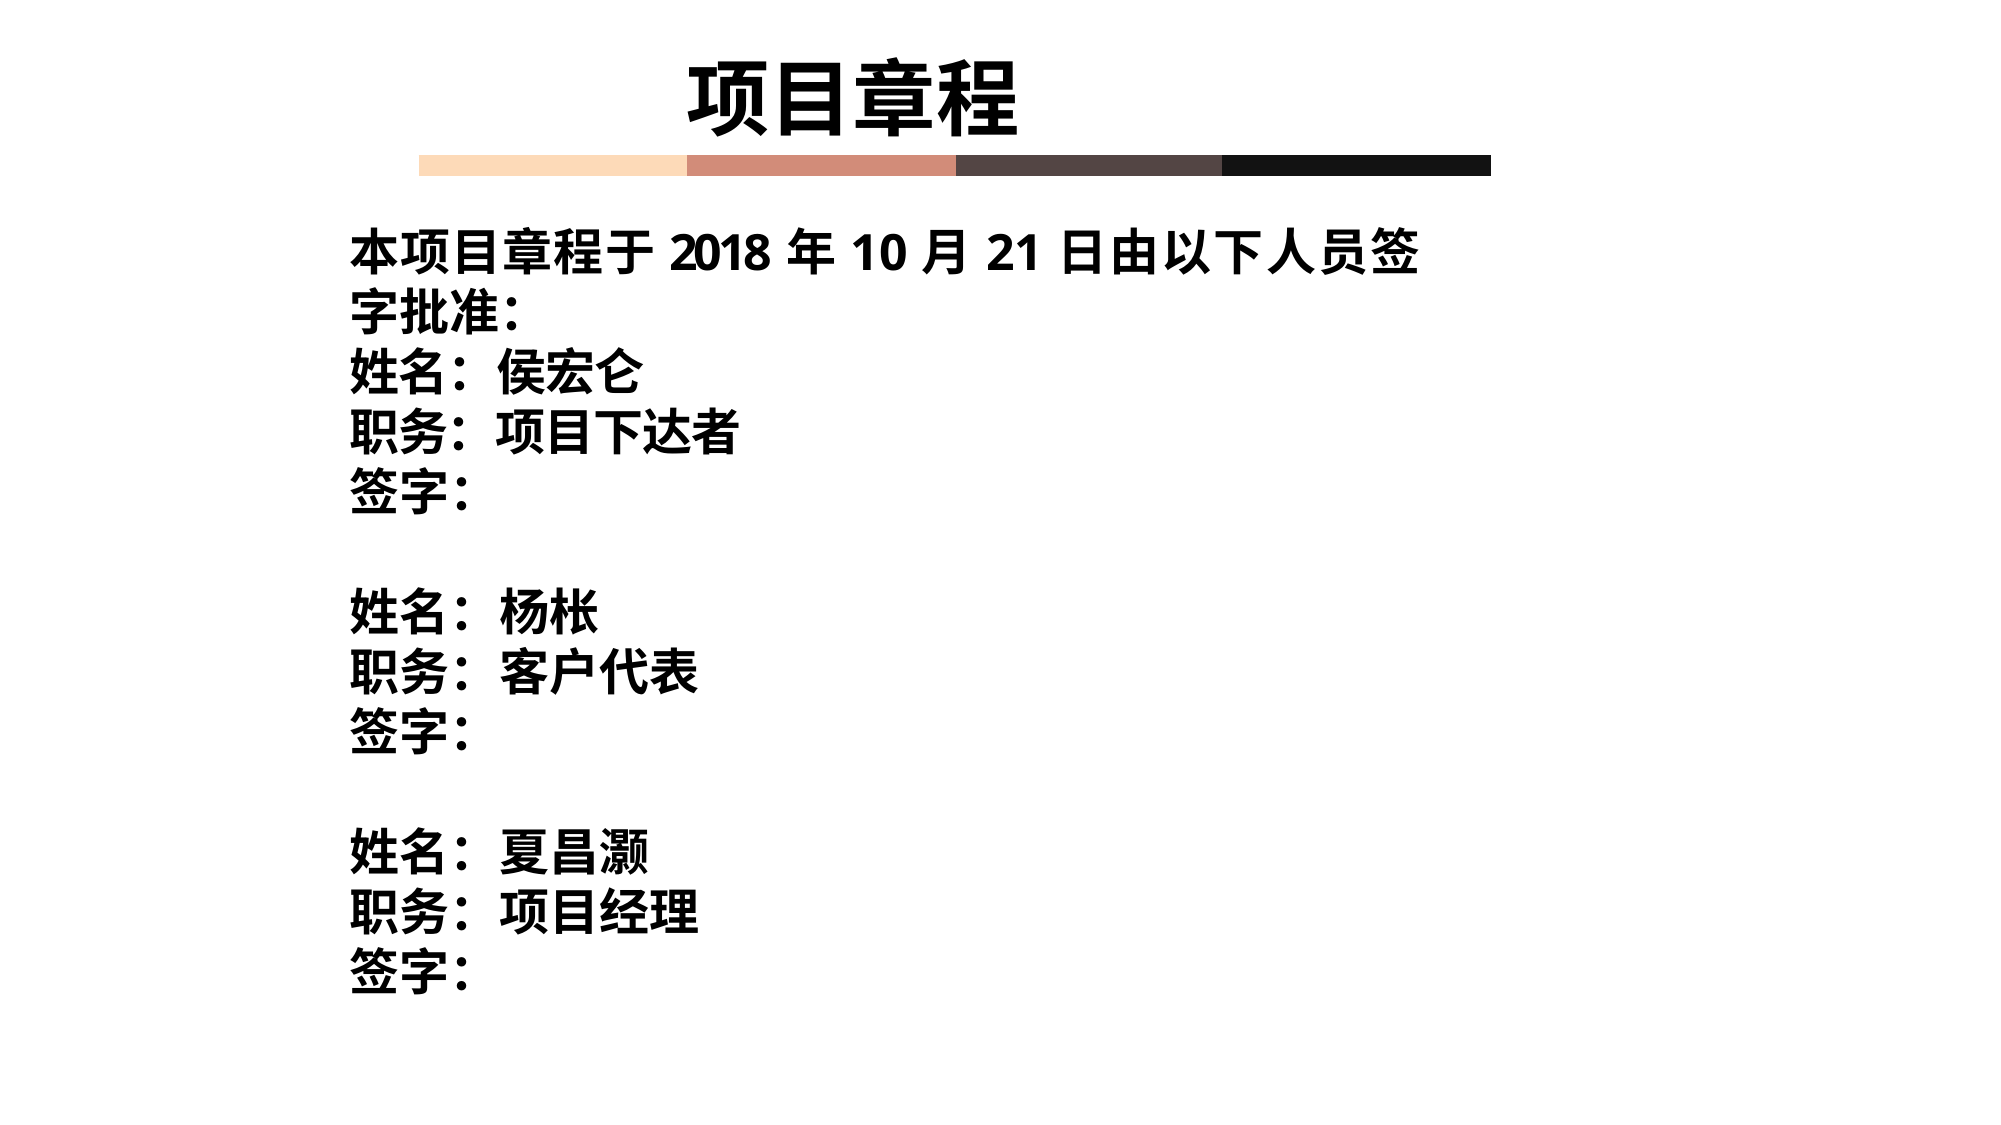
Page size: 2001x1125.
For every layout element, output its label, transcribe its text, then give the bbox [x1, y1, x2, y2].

text_box 本项目章程于2018年10月21日由以下人员签字批准： 姓名：侯宏仑 职务：项目下达者 签字： 姓名：杨枨 职务：客户代表 签字： 姓名：夏昌灏 职务：项目经理 签字： [334, 212, 1436, 1008]
list 项目章程 [671, 50, 1388, 110]
